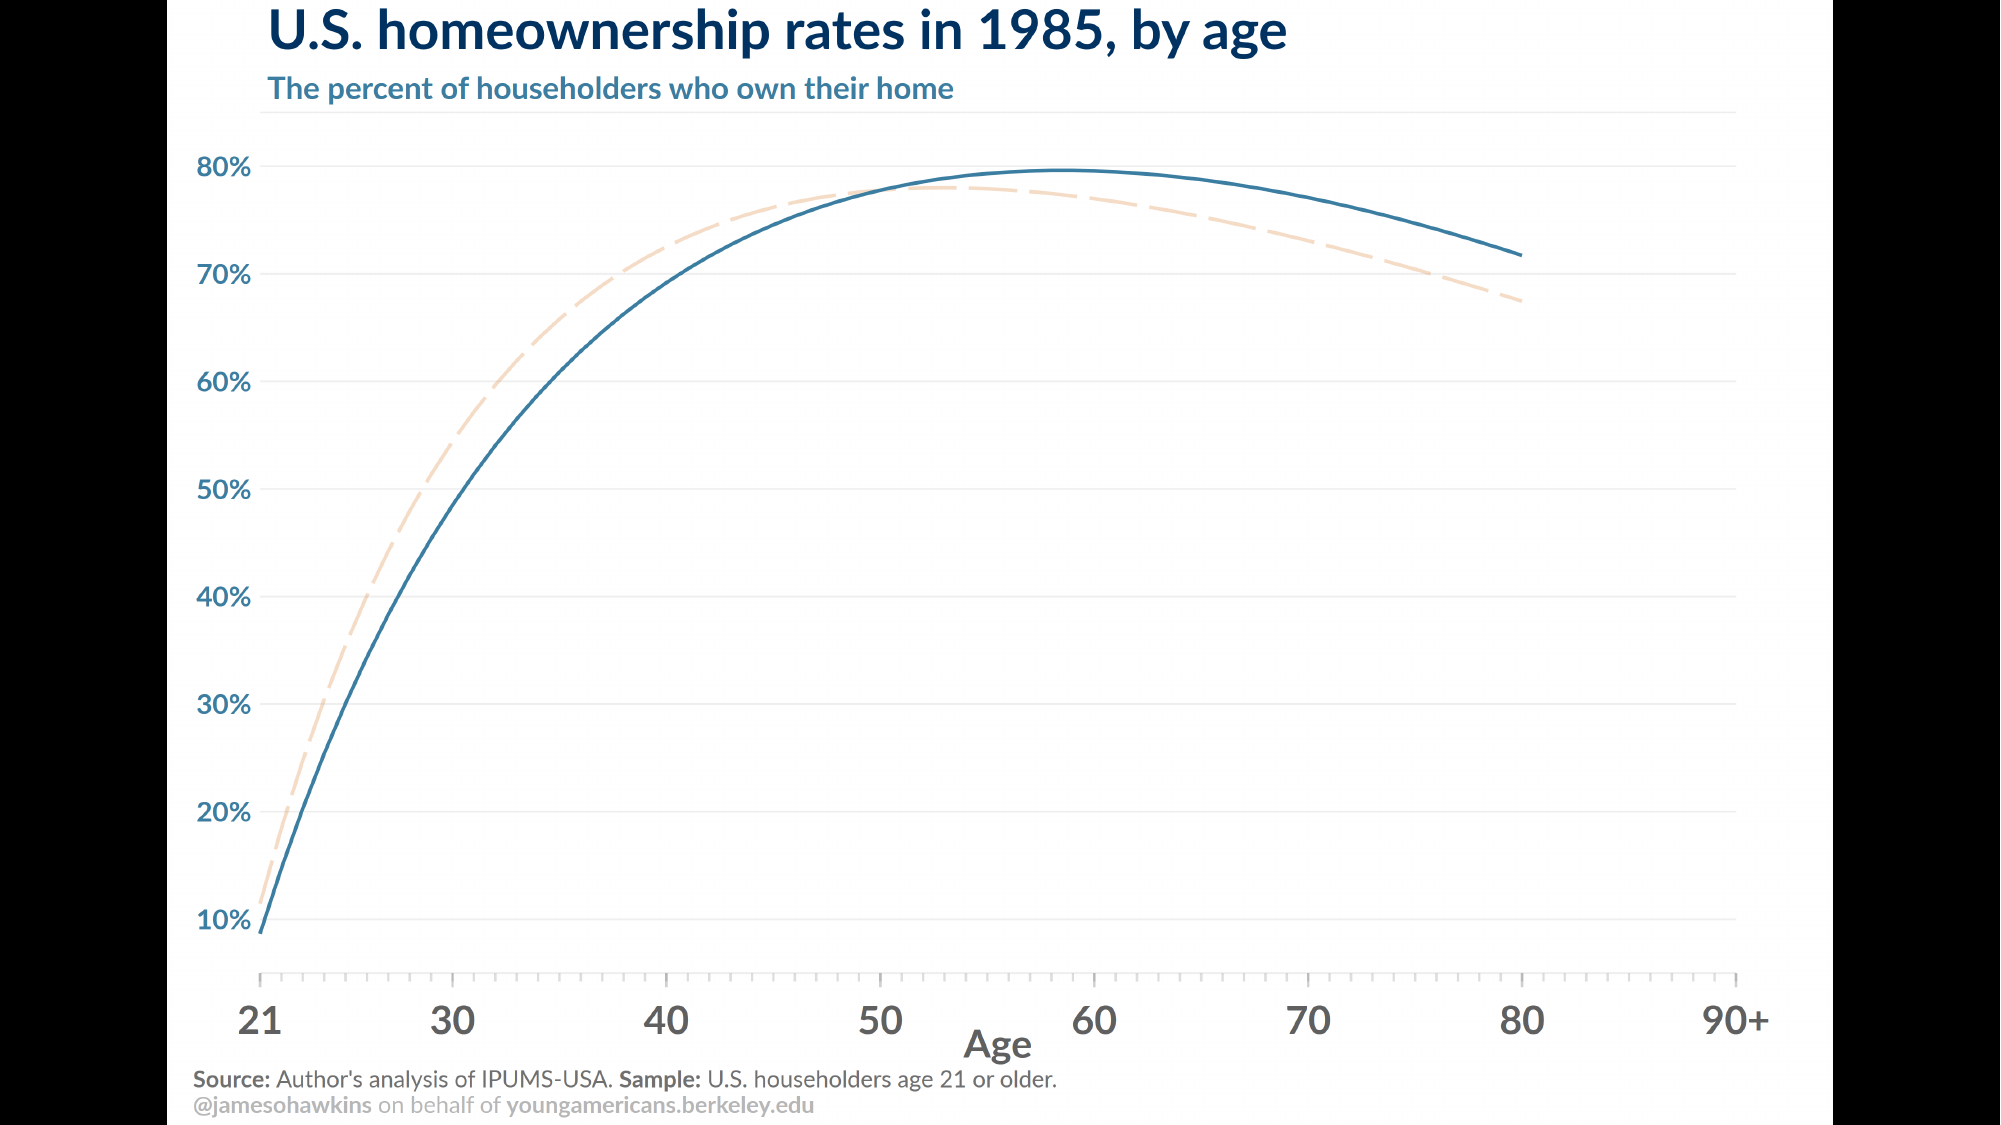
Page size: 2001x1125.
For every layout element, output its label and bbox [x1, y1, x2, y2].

picture [167, 0, 1833, 1125]
